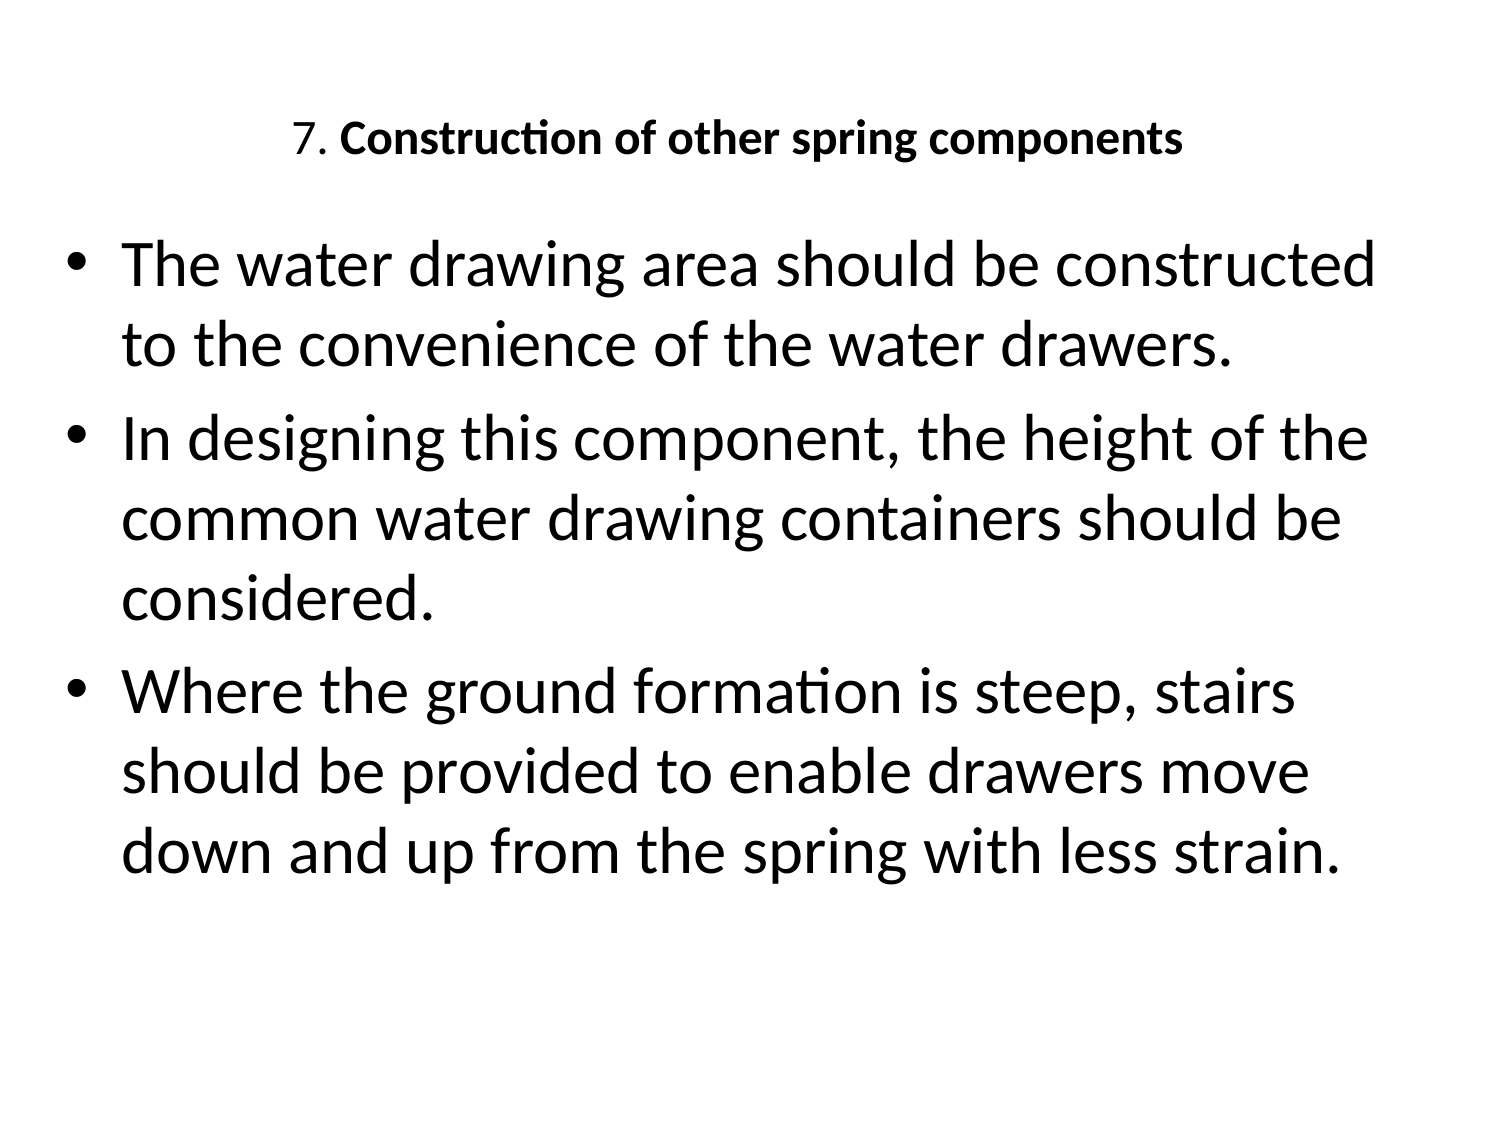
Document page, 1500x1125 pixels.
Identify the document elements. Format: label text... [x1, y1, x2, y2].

title 7. Construction of other spring components [24, 37, 1450, 233]
list The water drawing area should be constructed to the convenience of the water drawers. In designing this component, the height of the common water drawing containers should be considered. Where the ground formation is steep, stairs should be provided to enable drawers move down and up from the spring with less strain. [50, 212, 1450, 1100]
